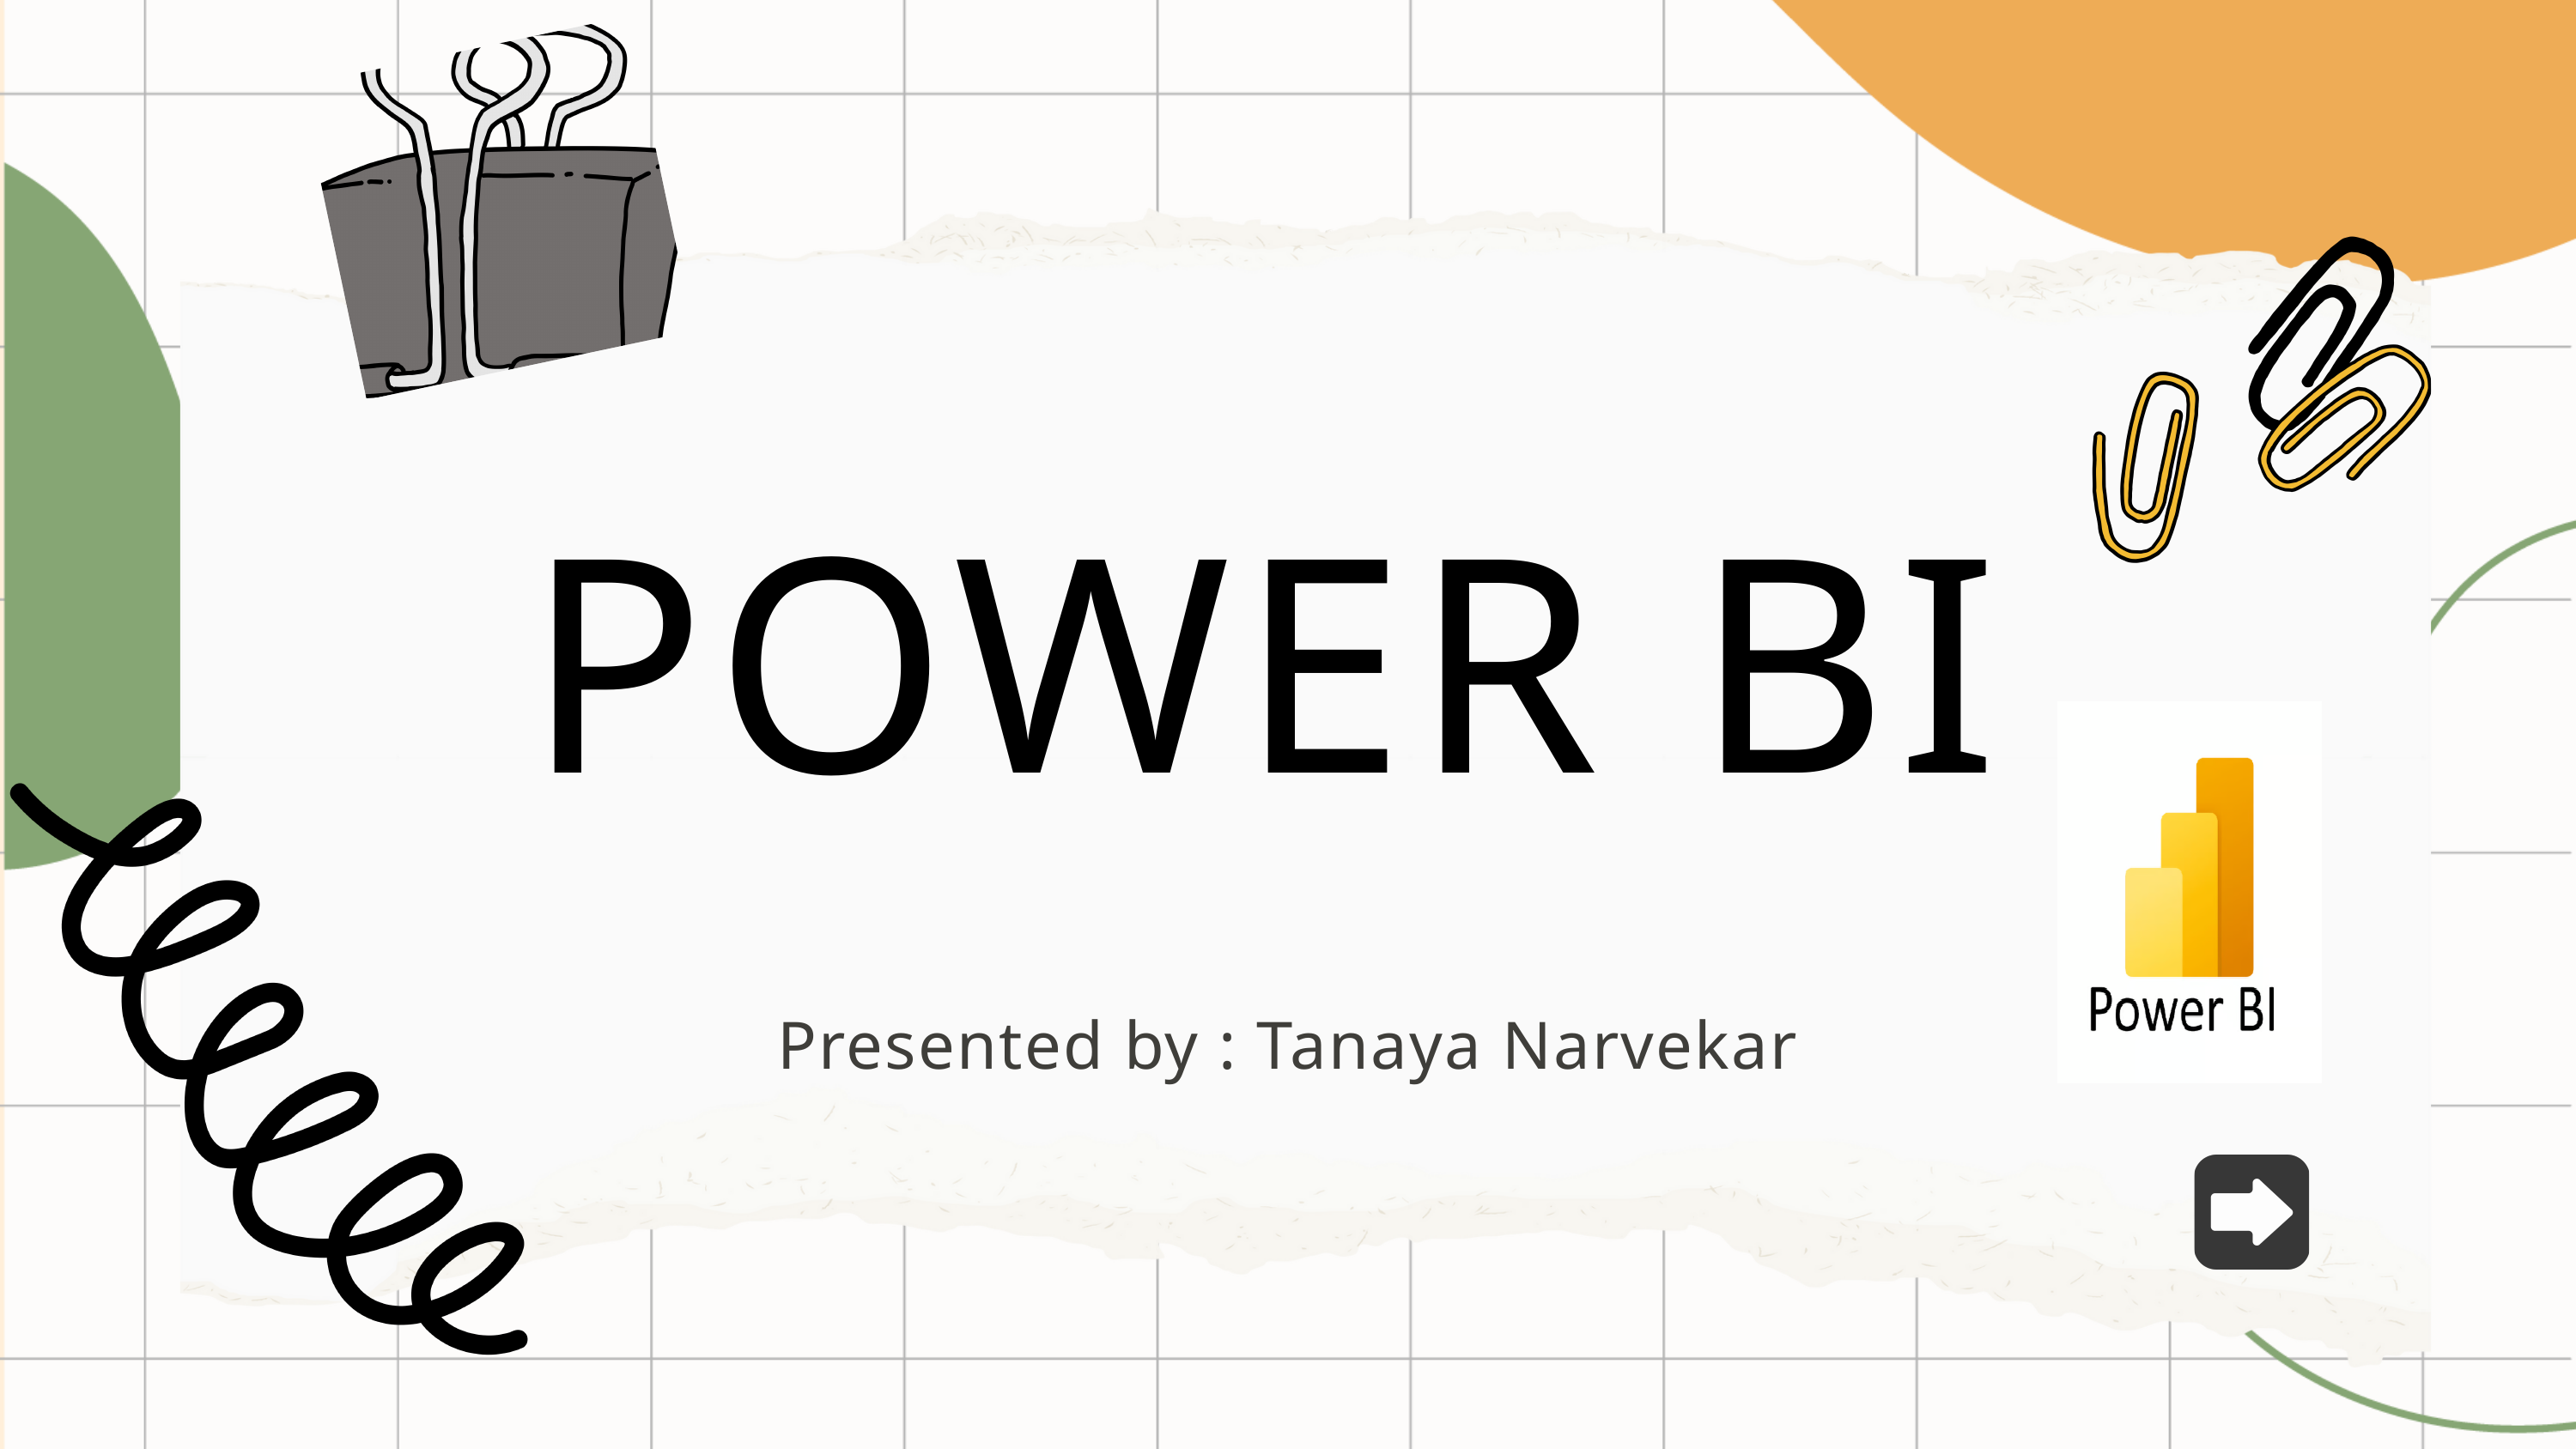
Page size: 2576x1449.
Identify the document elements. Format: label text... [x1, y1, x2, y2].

text_box Presented by : Tanaya Narvekar [706, 984, 1870, 1082]
text_box [2194, 1155, 2310, 1270]
text_box [300, 16, 695, 400]
text_box POWER BI [471, 475, 2054, 834]
text_box [179, 208, 2432, 1367]
text_box [0, 0, 2576, 1449]
picture [2057, 701, 2323, 1083]
text_box [2092, 236, 2432, 563]
text_box [4, 777, 529, 1357]
